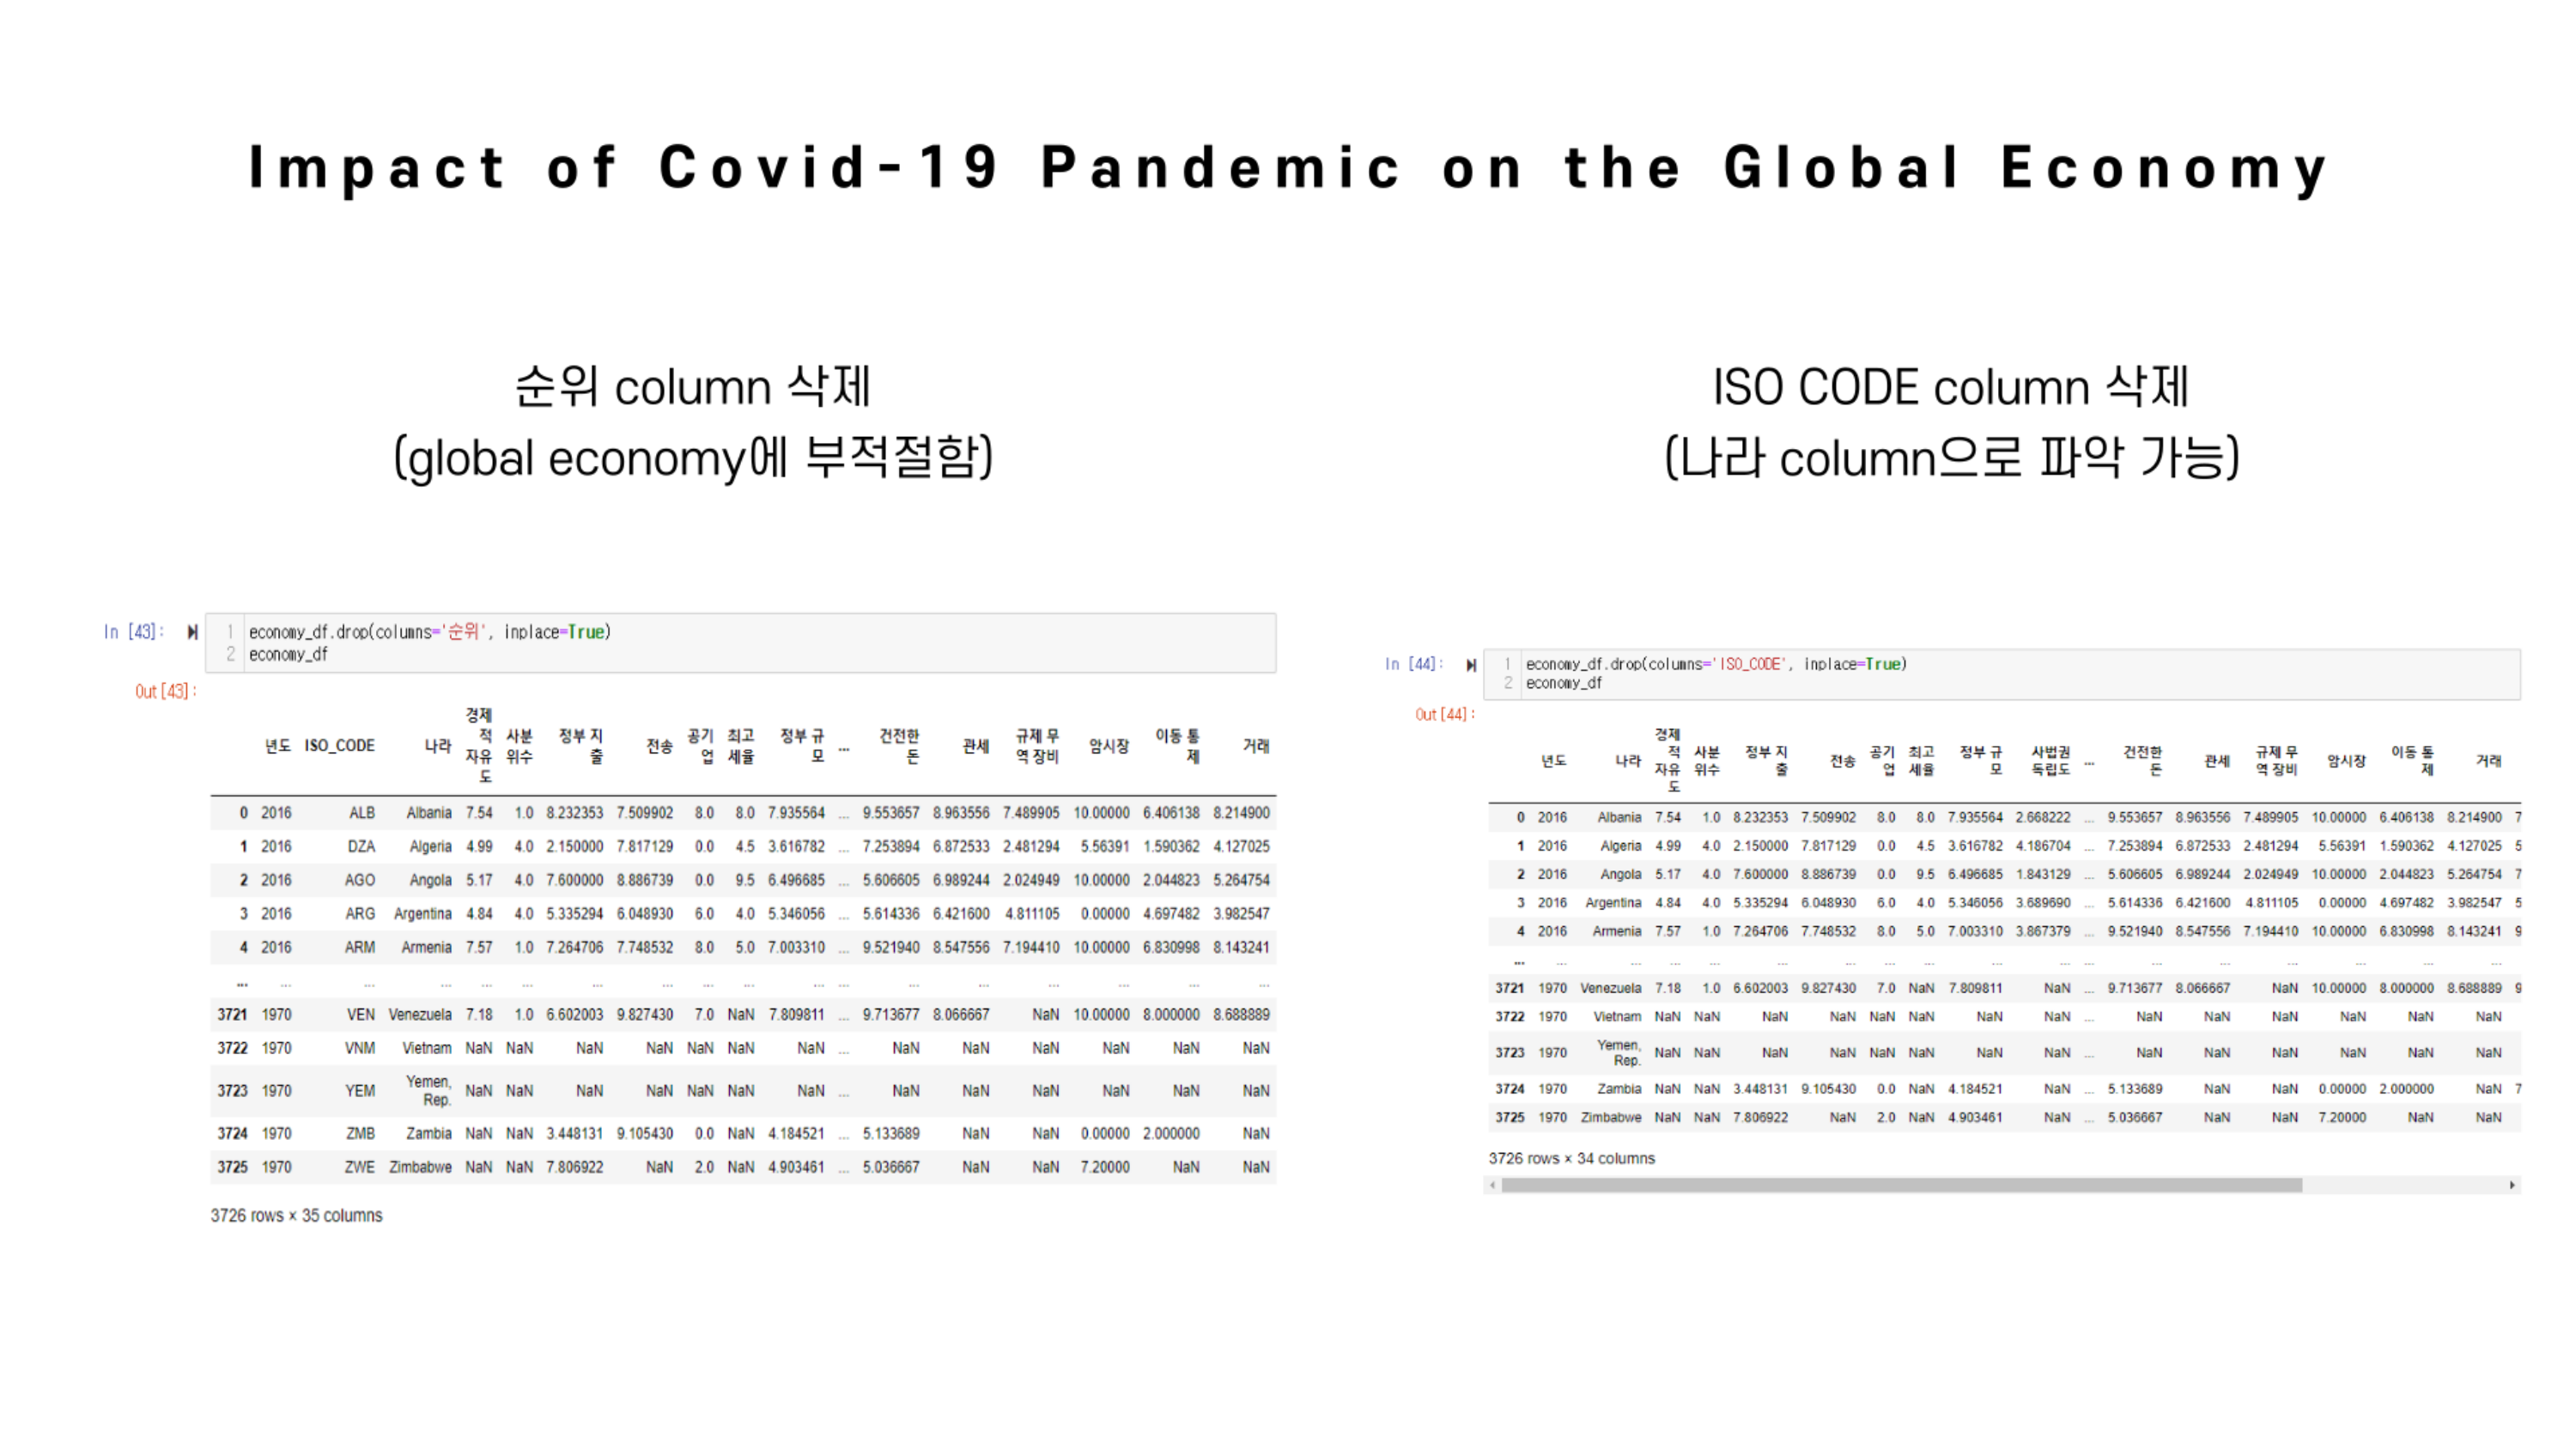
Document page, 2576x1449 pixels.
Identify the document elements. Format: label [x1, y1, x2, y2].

picture [293, 347, 1018, 508]
picture [1552, 347, 2266, 502]
picture [0, 119, 2350, 226]
text_box [100, 607, 1289, 1228]
text_box [1372, 640, 2535, 1196]
